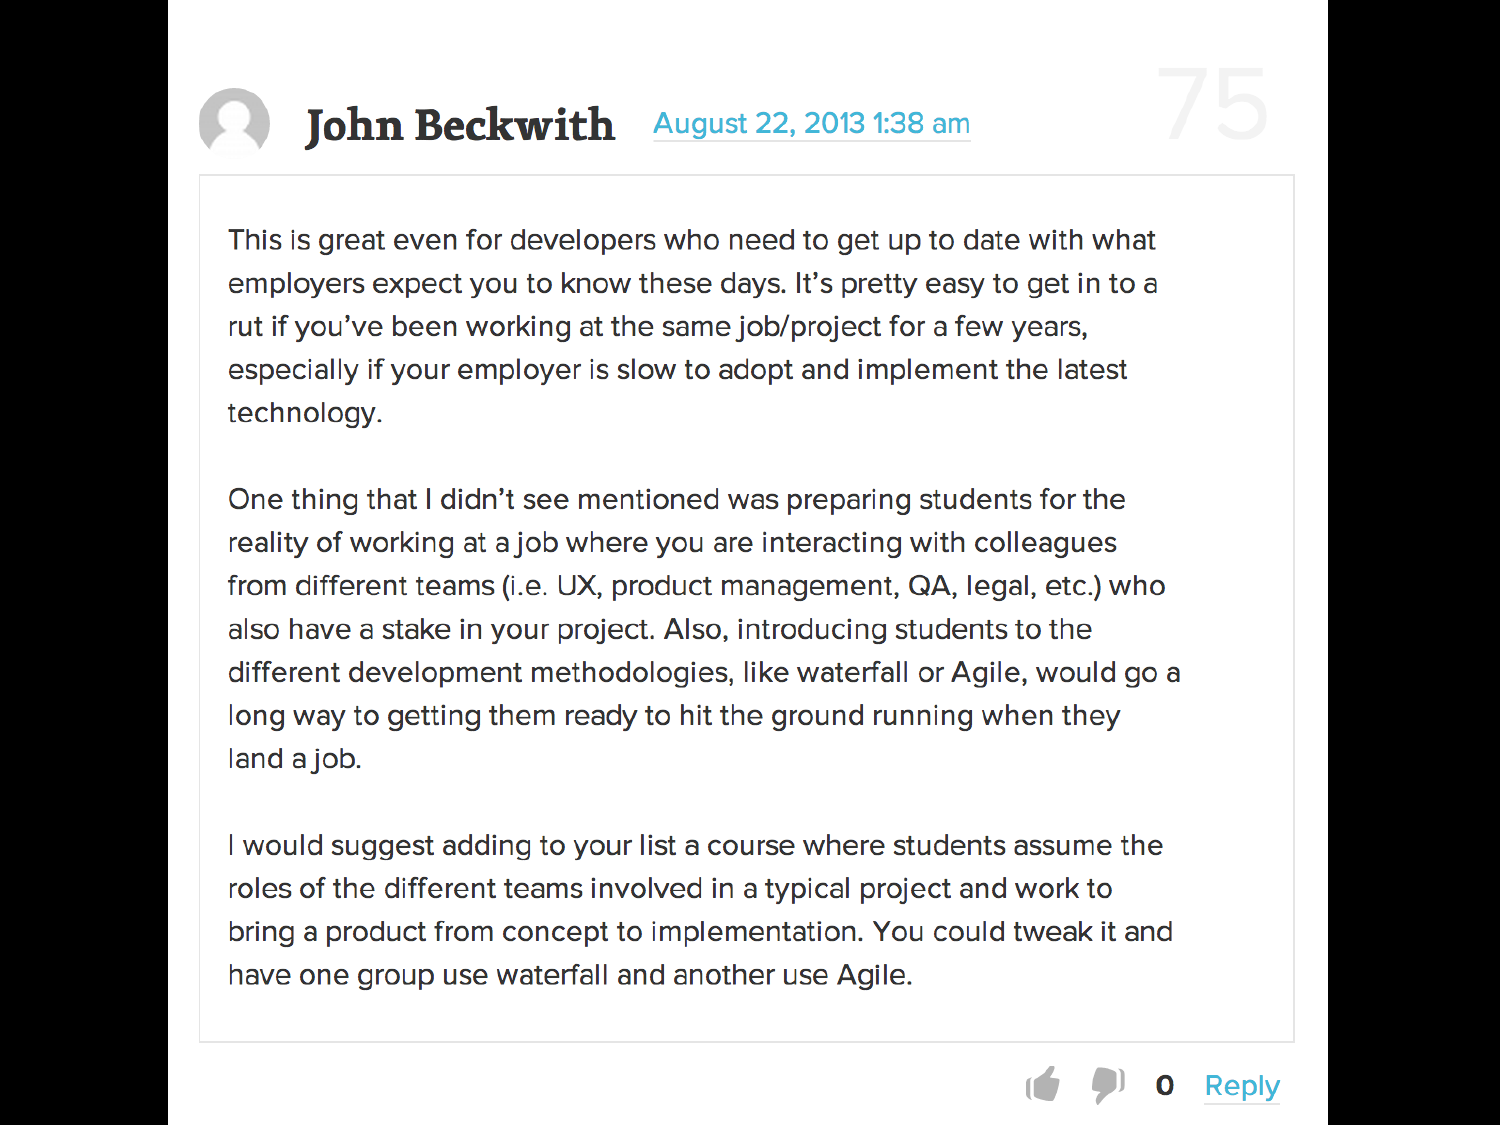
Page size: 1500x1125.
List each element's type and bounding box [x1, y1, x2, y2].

picture [168, 0, 1328, 1125]
